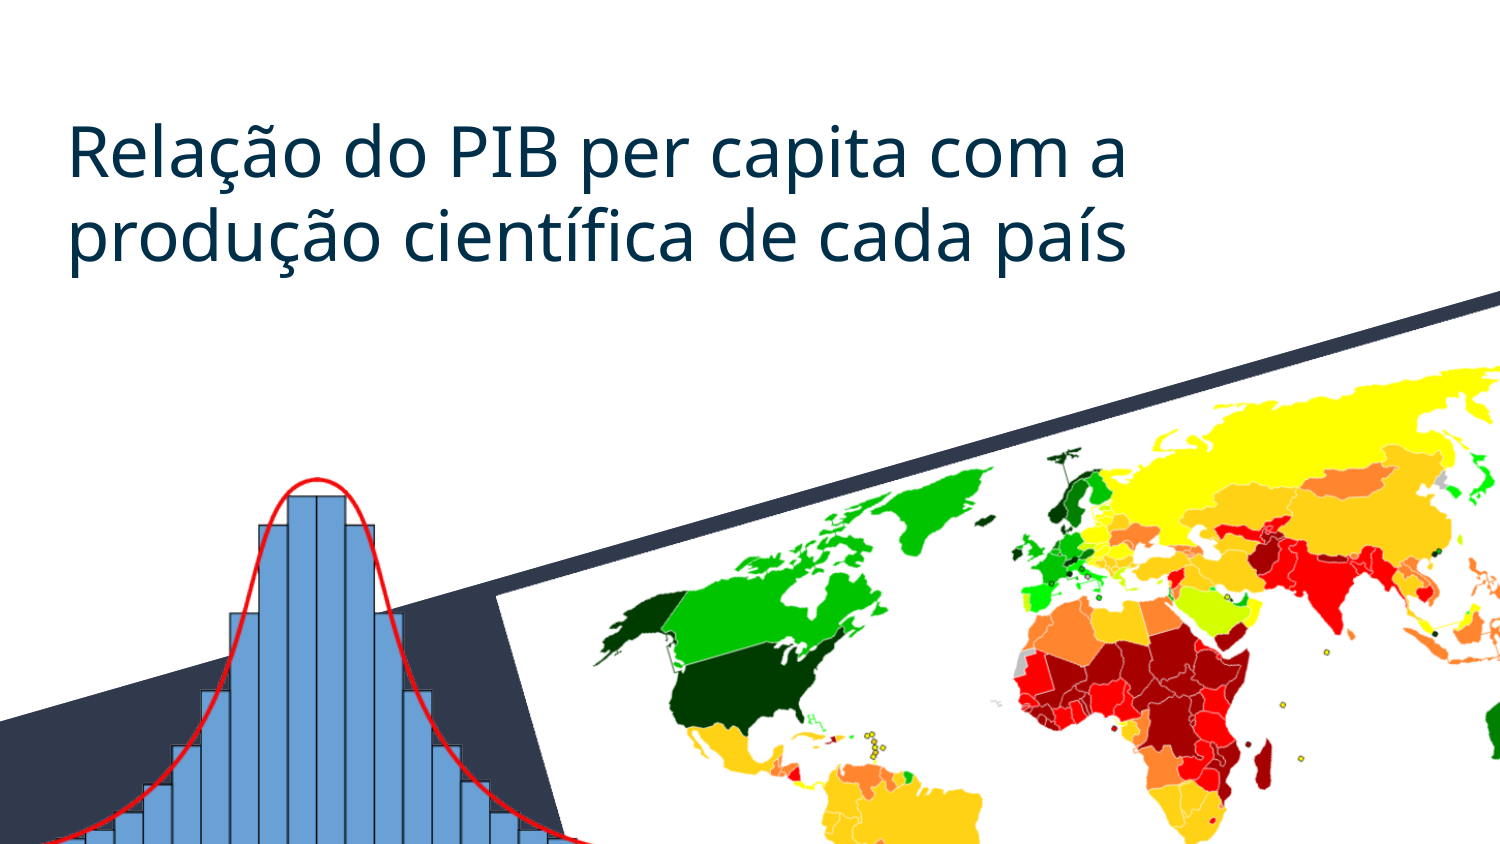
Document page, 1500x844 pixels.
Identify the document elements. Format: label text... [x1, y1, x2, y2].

picture [30, 306, 1500, 844]
title Relação do PIB per capita com a produção científica de cada país [51, 91, 1449, 302]
